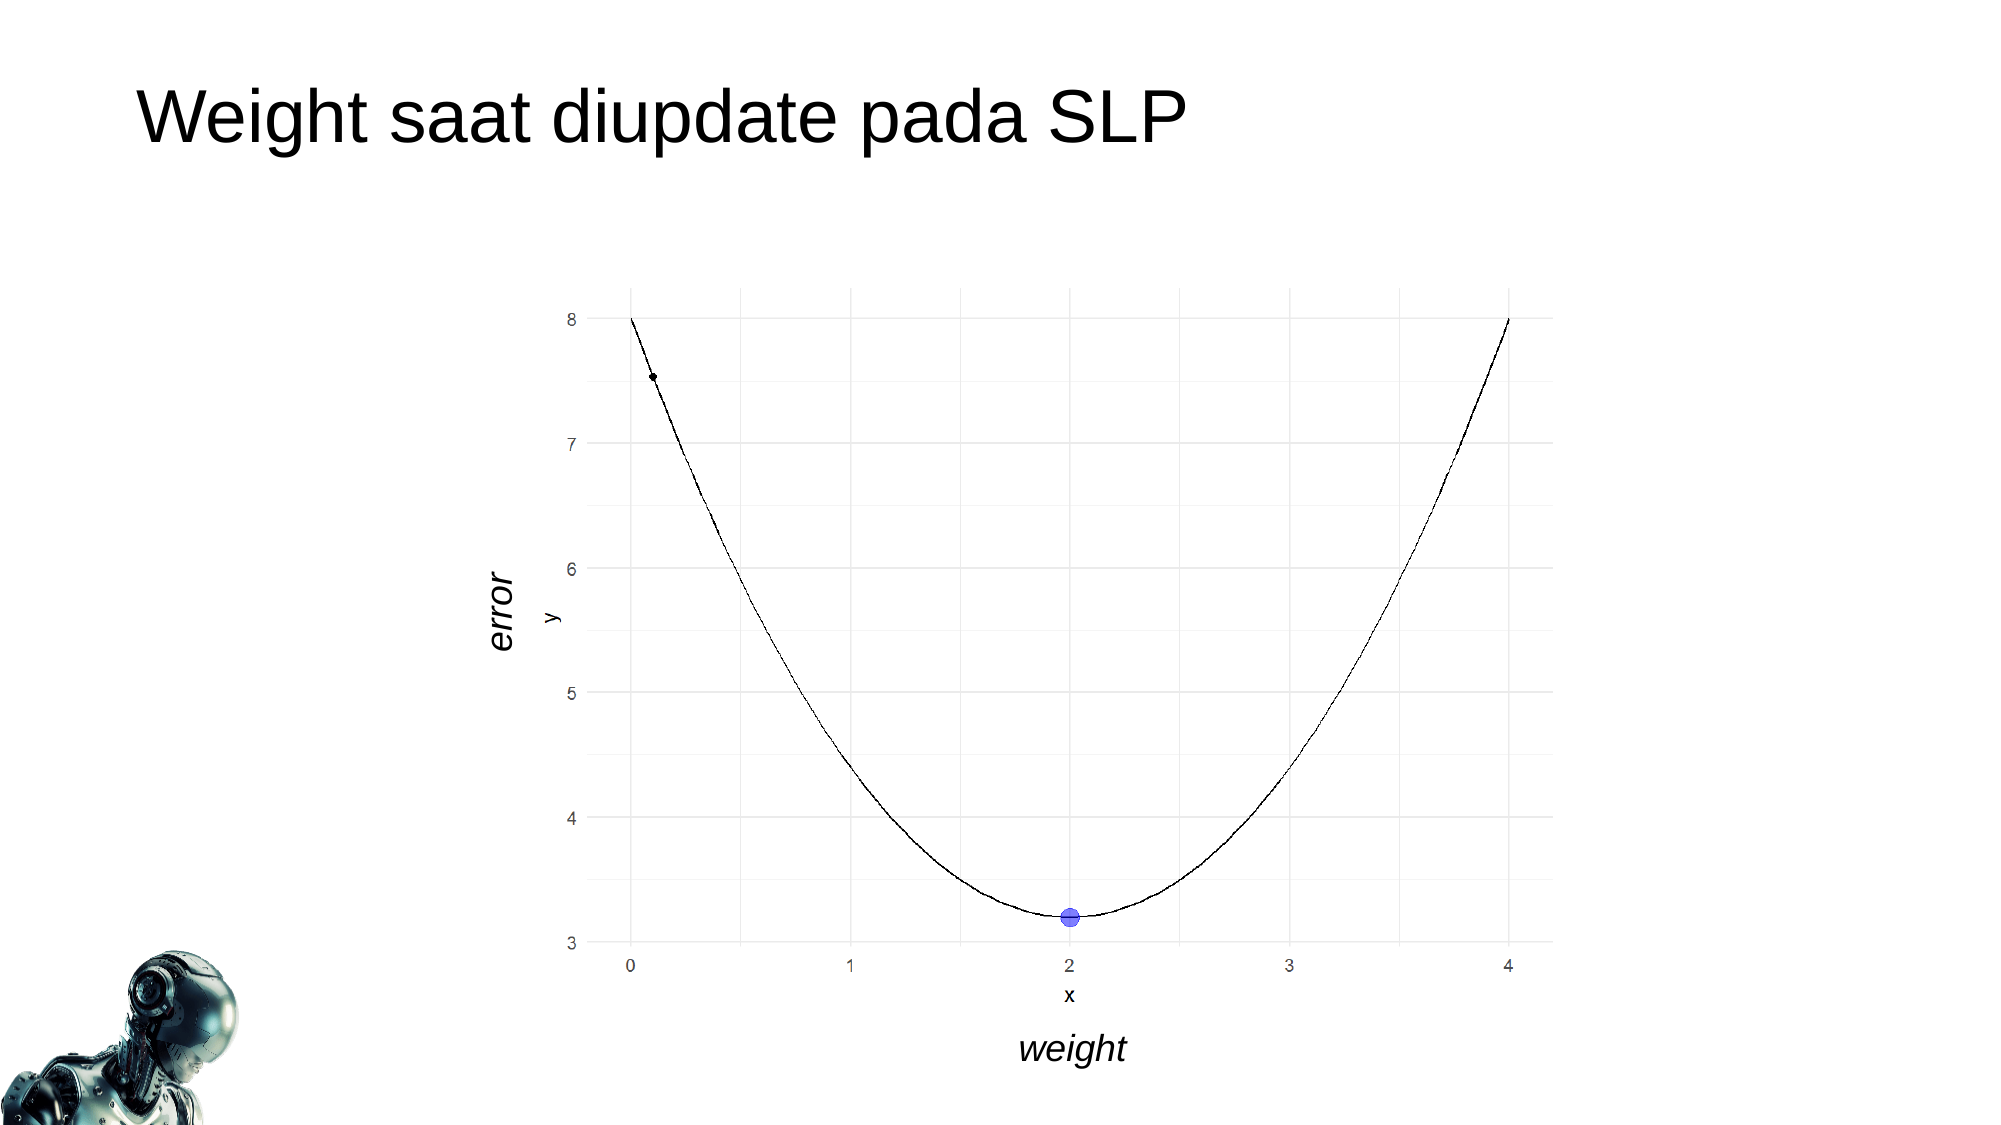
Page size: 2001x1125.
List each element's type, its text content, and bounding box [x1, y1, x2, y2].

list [527, 277, 1564, 1017]
text_box error [466, 558, 527, 667]
picture [0, 950, 241, 1125]
text_box Weight saat diupdate pada SLP [121, 60, 1205, 165]
text_box weight [1003, 1017, 1142, 1077]
